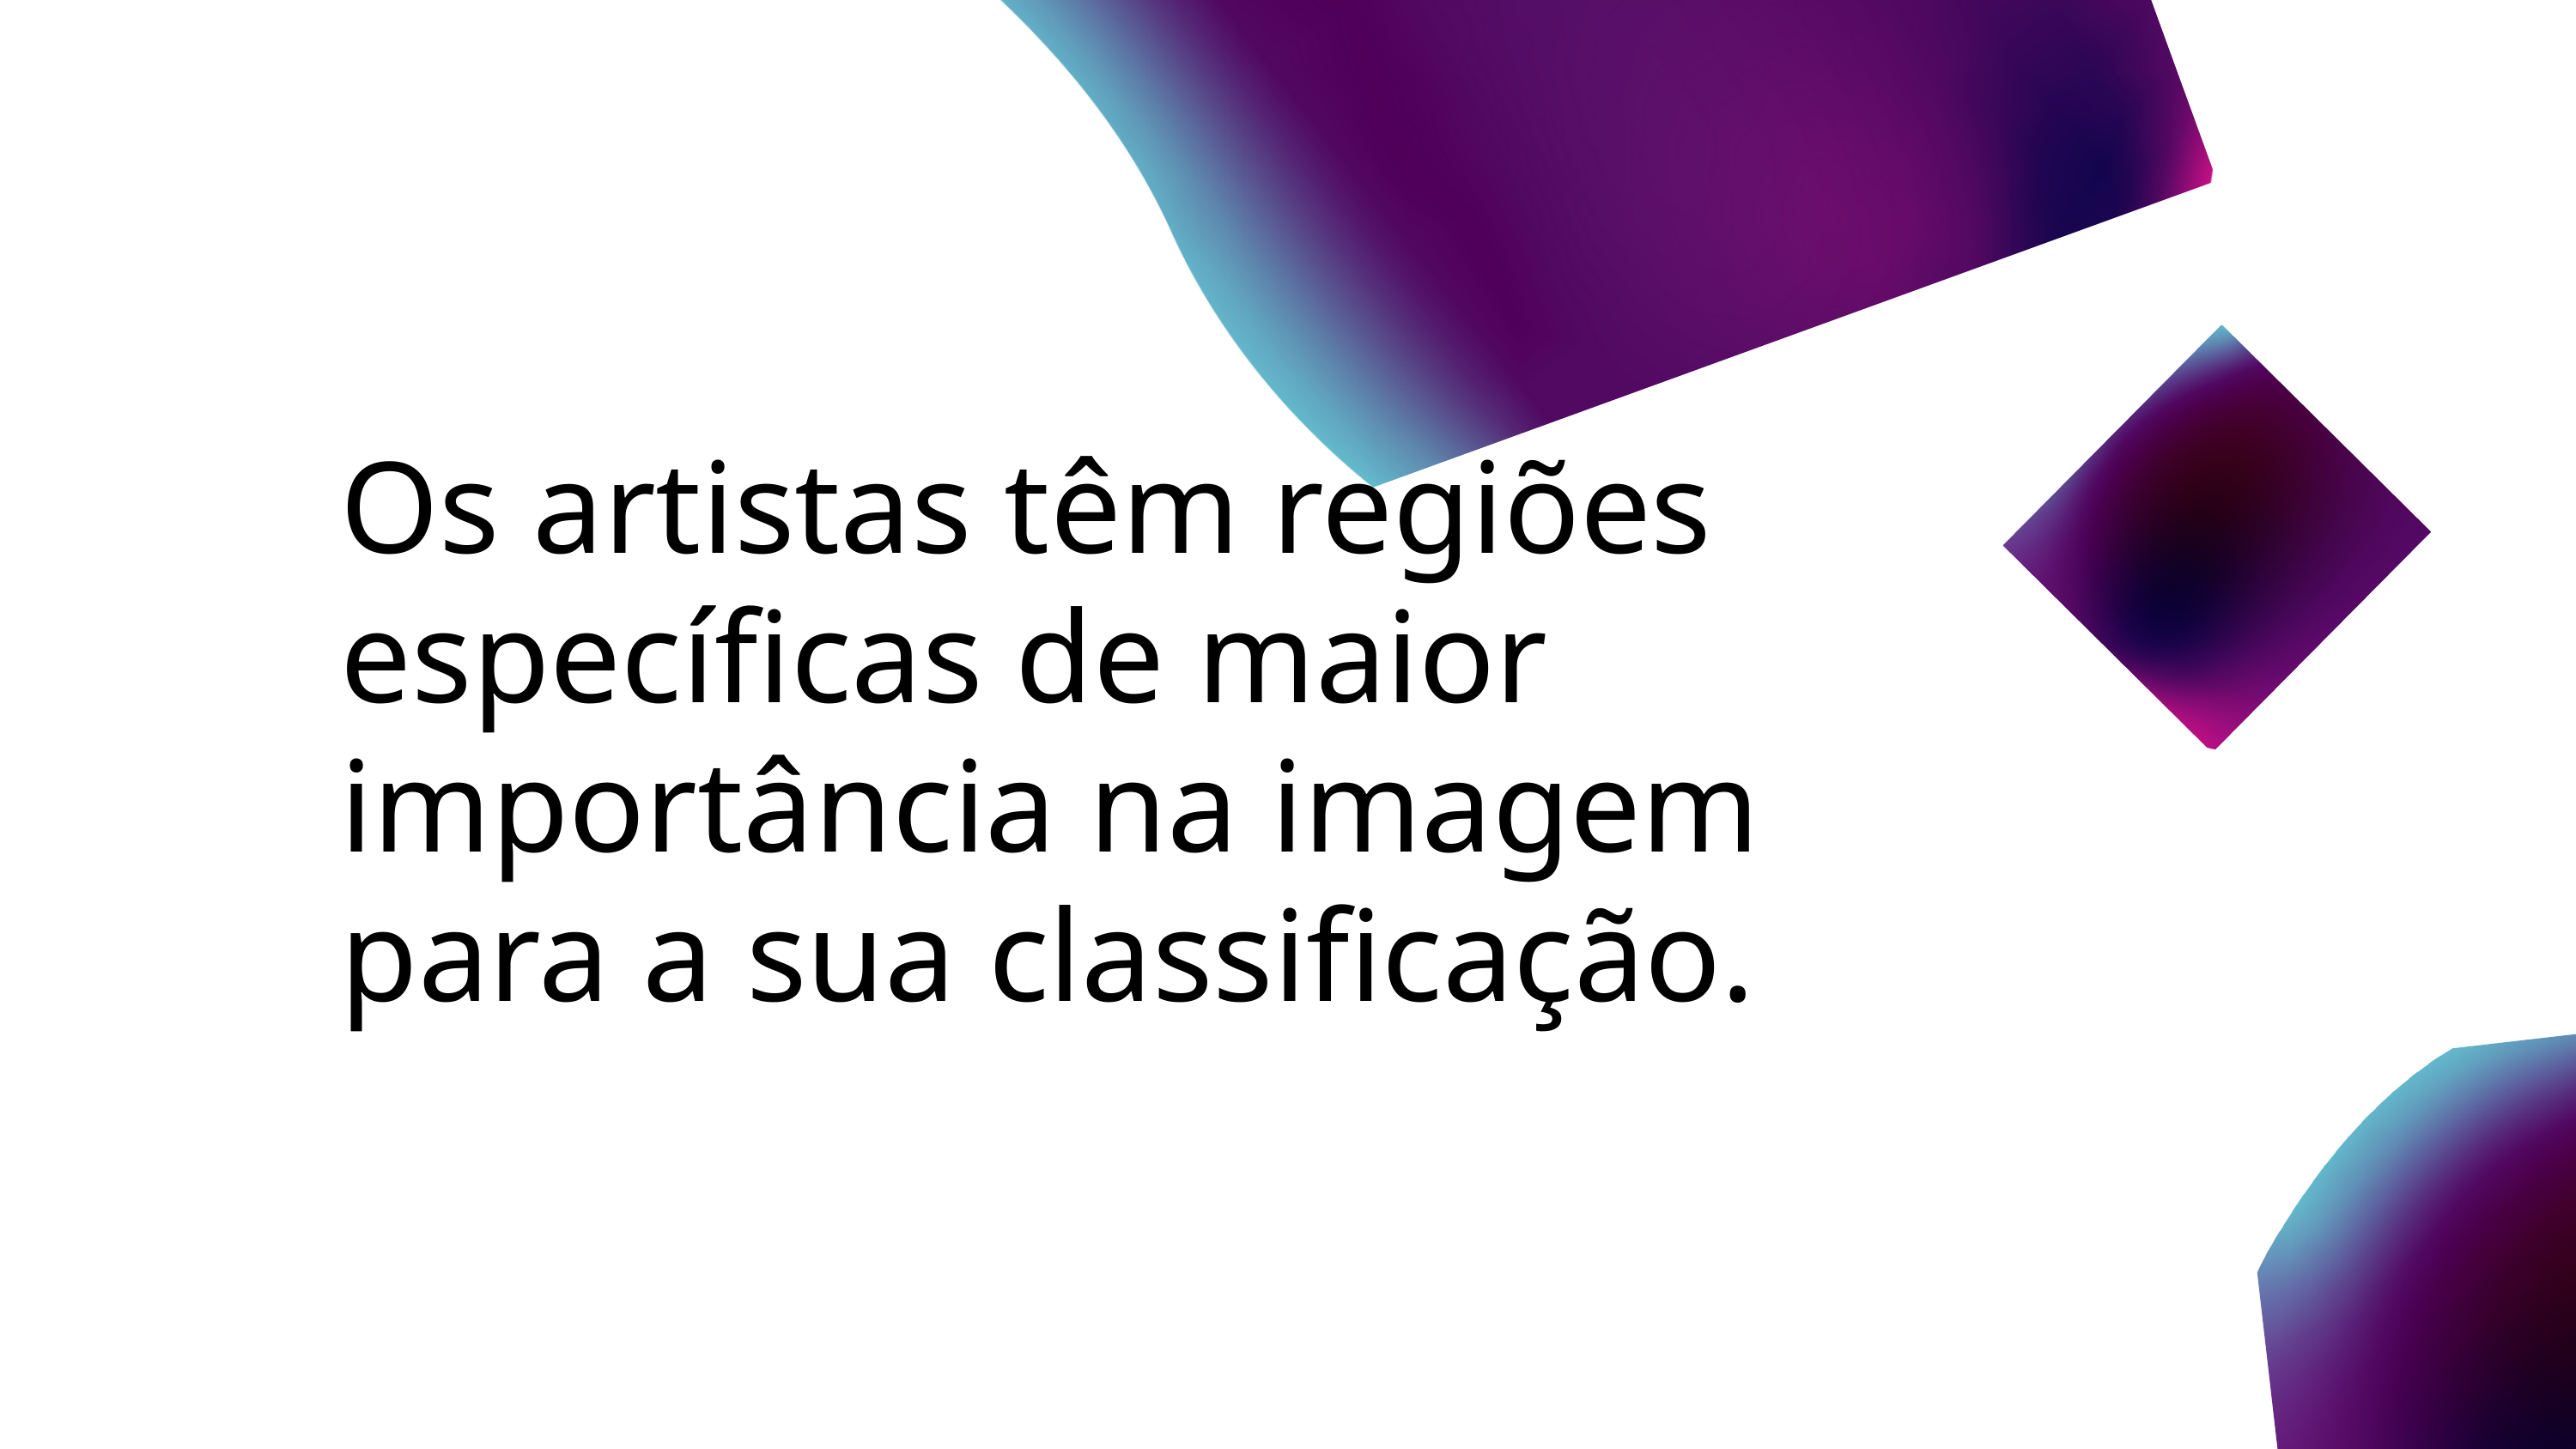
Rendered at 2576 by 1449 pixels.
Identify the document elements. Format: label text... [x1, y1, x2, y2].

text_box [2003, 324, 2432, 753]
text_box Os artistas têm regiões específicas de maior importância na imagem para a sua classificação. [340, 428, 2003, 1027]
text_box [747, 0, 2217, 428]
text_box [2234, 1034, 2576, 1449]
